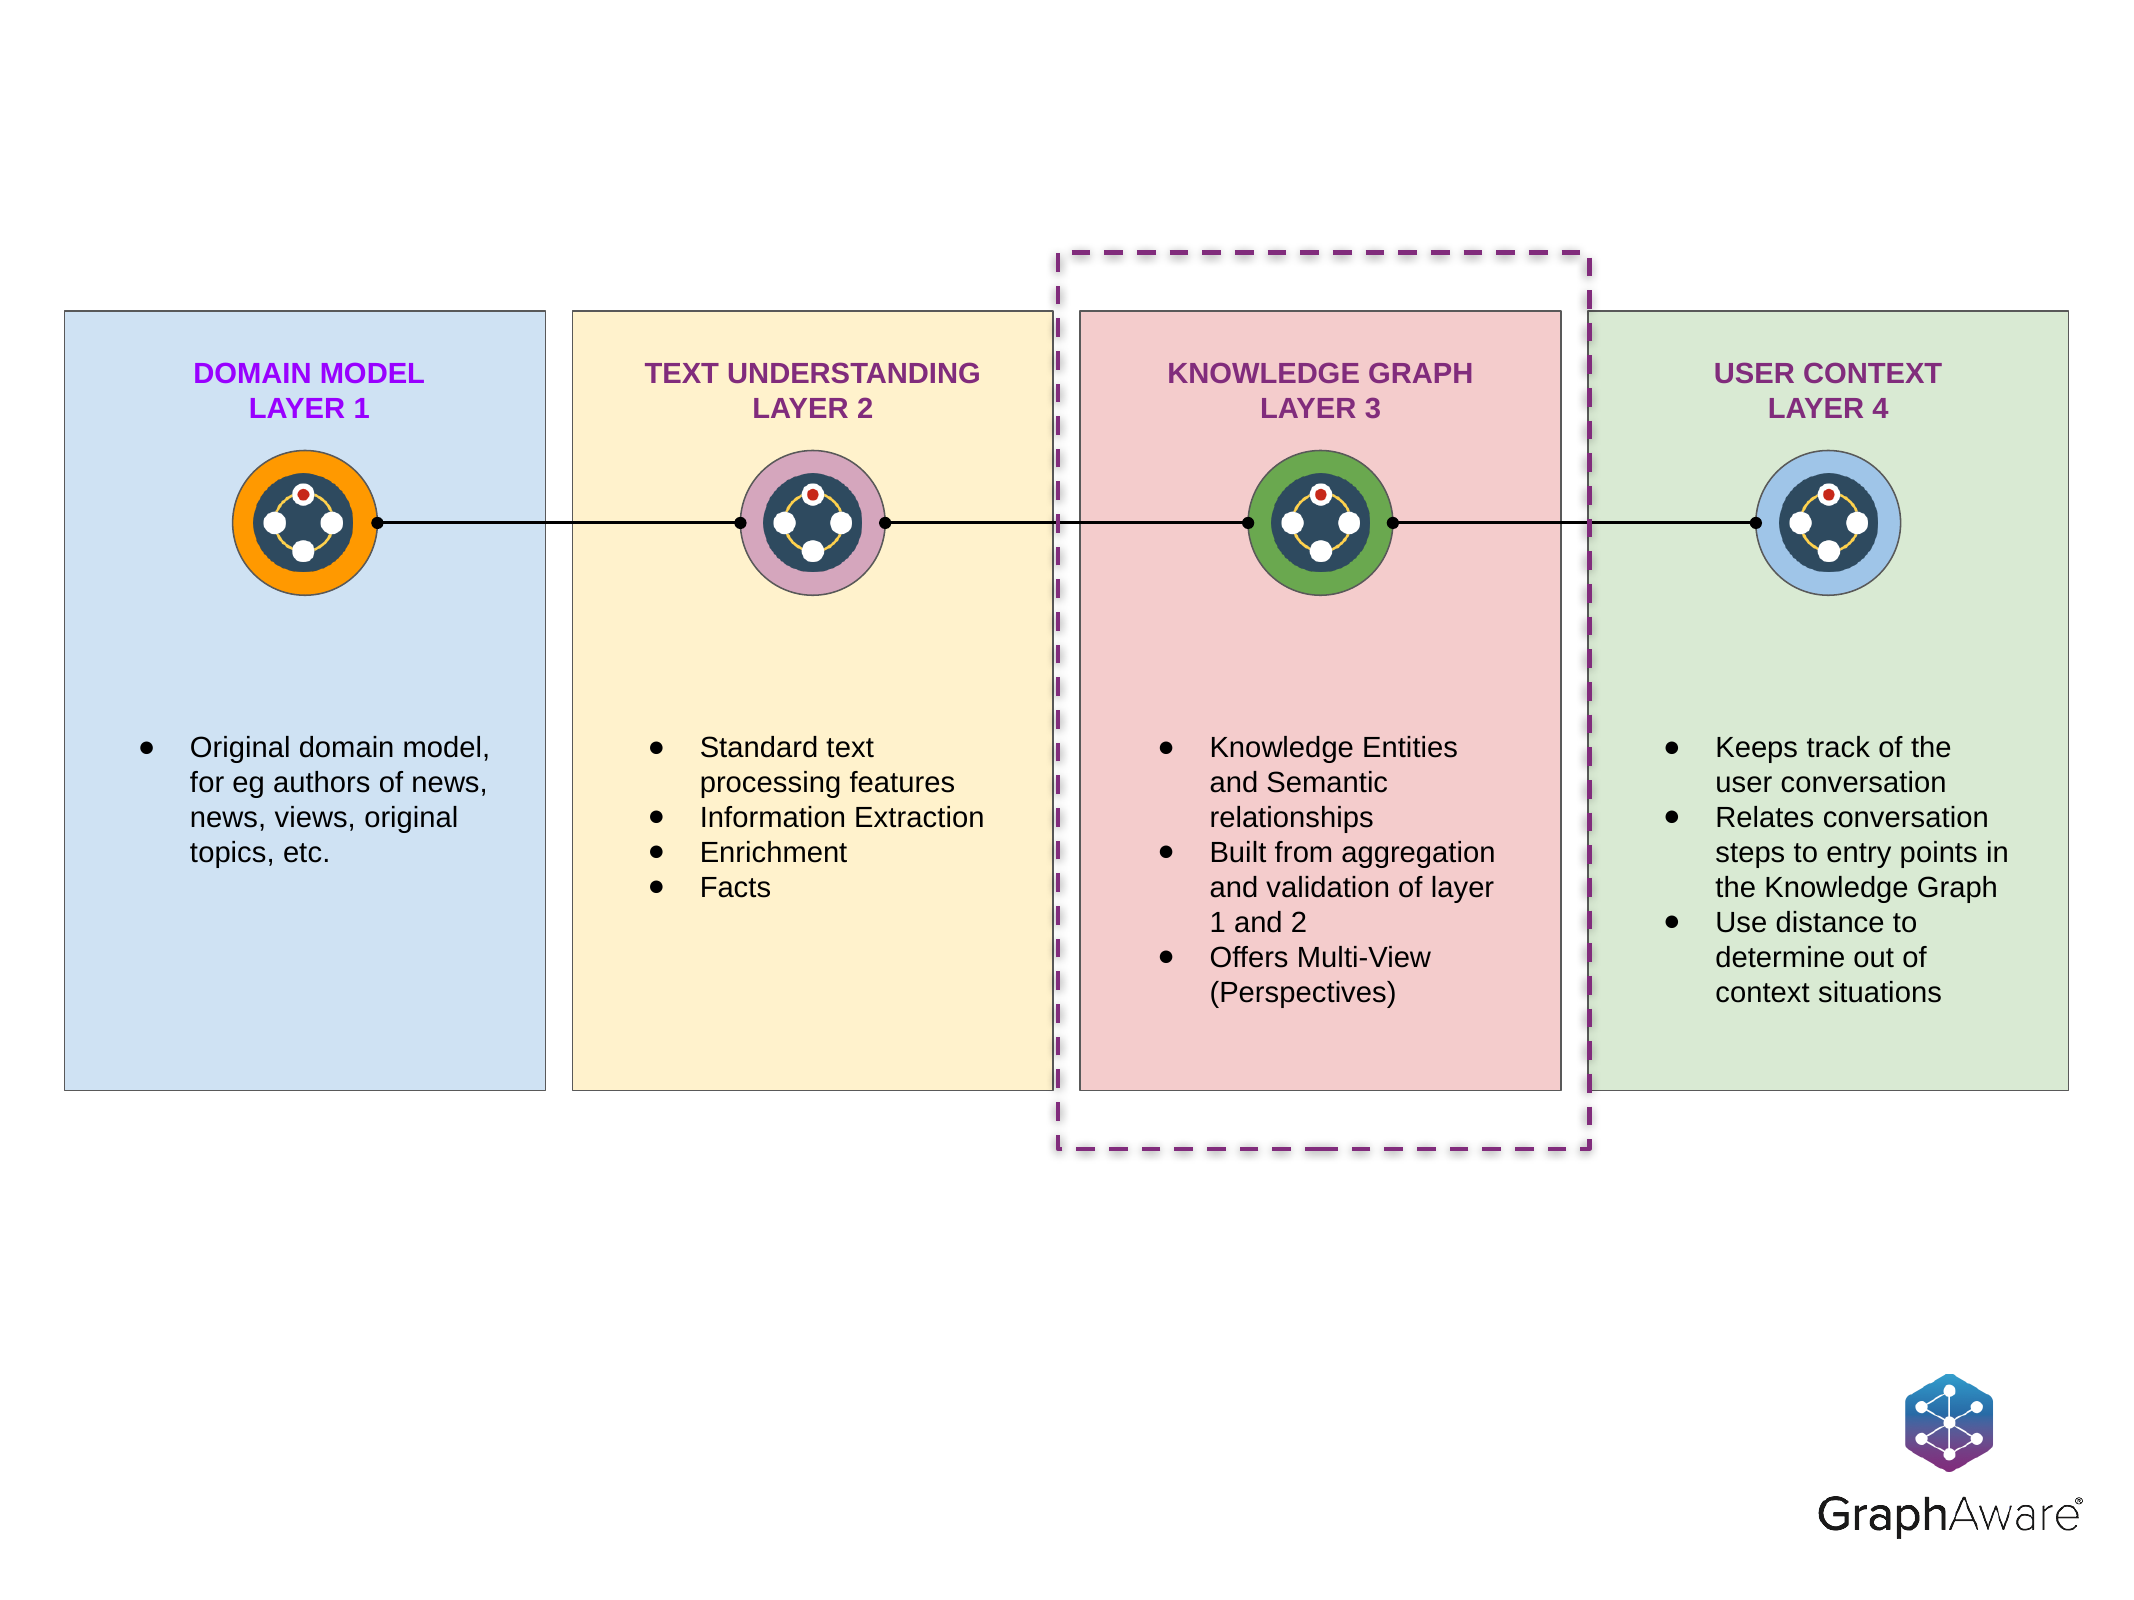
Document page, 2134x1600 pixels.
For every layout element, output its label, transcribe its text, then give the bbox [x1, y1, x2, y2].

picture [253, 473, 353, 573]
text_box [232, 477, 249, 568]
text_box Standard text processing features Information Extraction Enrichment Facts [609, 713, 1016, 1059]
text_box Keeps track of the user conversation Relates conversation steps to entry points in the Knowledge Graph Use distance to determine out of context situations [1625, 713, 2032, 1059]
text_box DOMAIN MODEL LAYER 1 [112, 339, 506, 410]
text_box TEXT UNDERSTANDING LAYER 2 [616, 339, 1010, 410]
text_box USER CONTEXT LAYER 4 [1631, 339, 2025, 410]
text_box [572, 310, 1050, 521]
text_box [249, 450, 378, 575]
text_box [1756, 450, 1901, 572]
text_box [1783, 580, 1873, 596]
picture [1816, 1374, 2085, 1542]
text_box [768, 580, 858, 596]
picture [1778, 473, 1878, 573]
text_box Original domain model, for eg authors of news, news, views, original topics, etc. [100, 713, 506, 1059]
text_box [1058, 252, 1590, 1149]
text_box [740, 450, 885, 571]
text_box [260, 580, 350, 596]
text_box [1596, 310, 2069, 1091]
picture [1271, 473, 1370, 573]
text_box [572, 529, 1050, 1091]
text_box [64, 310, 546, 1091]
picture [763, 473, 863, 573]
